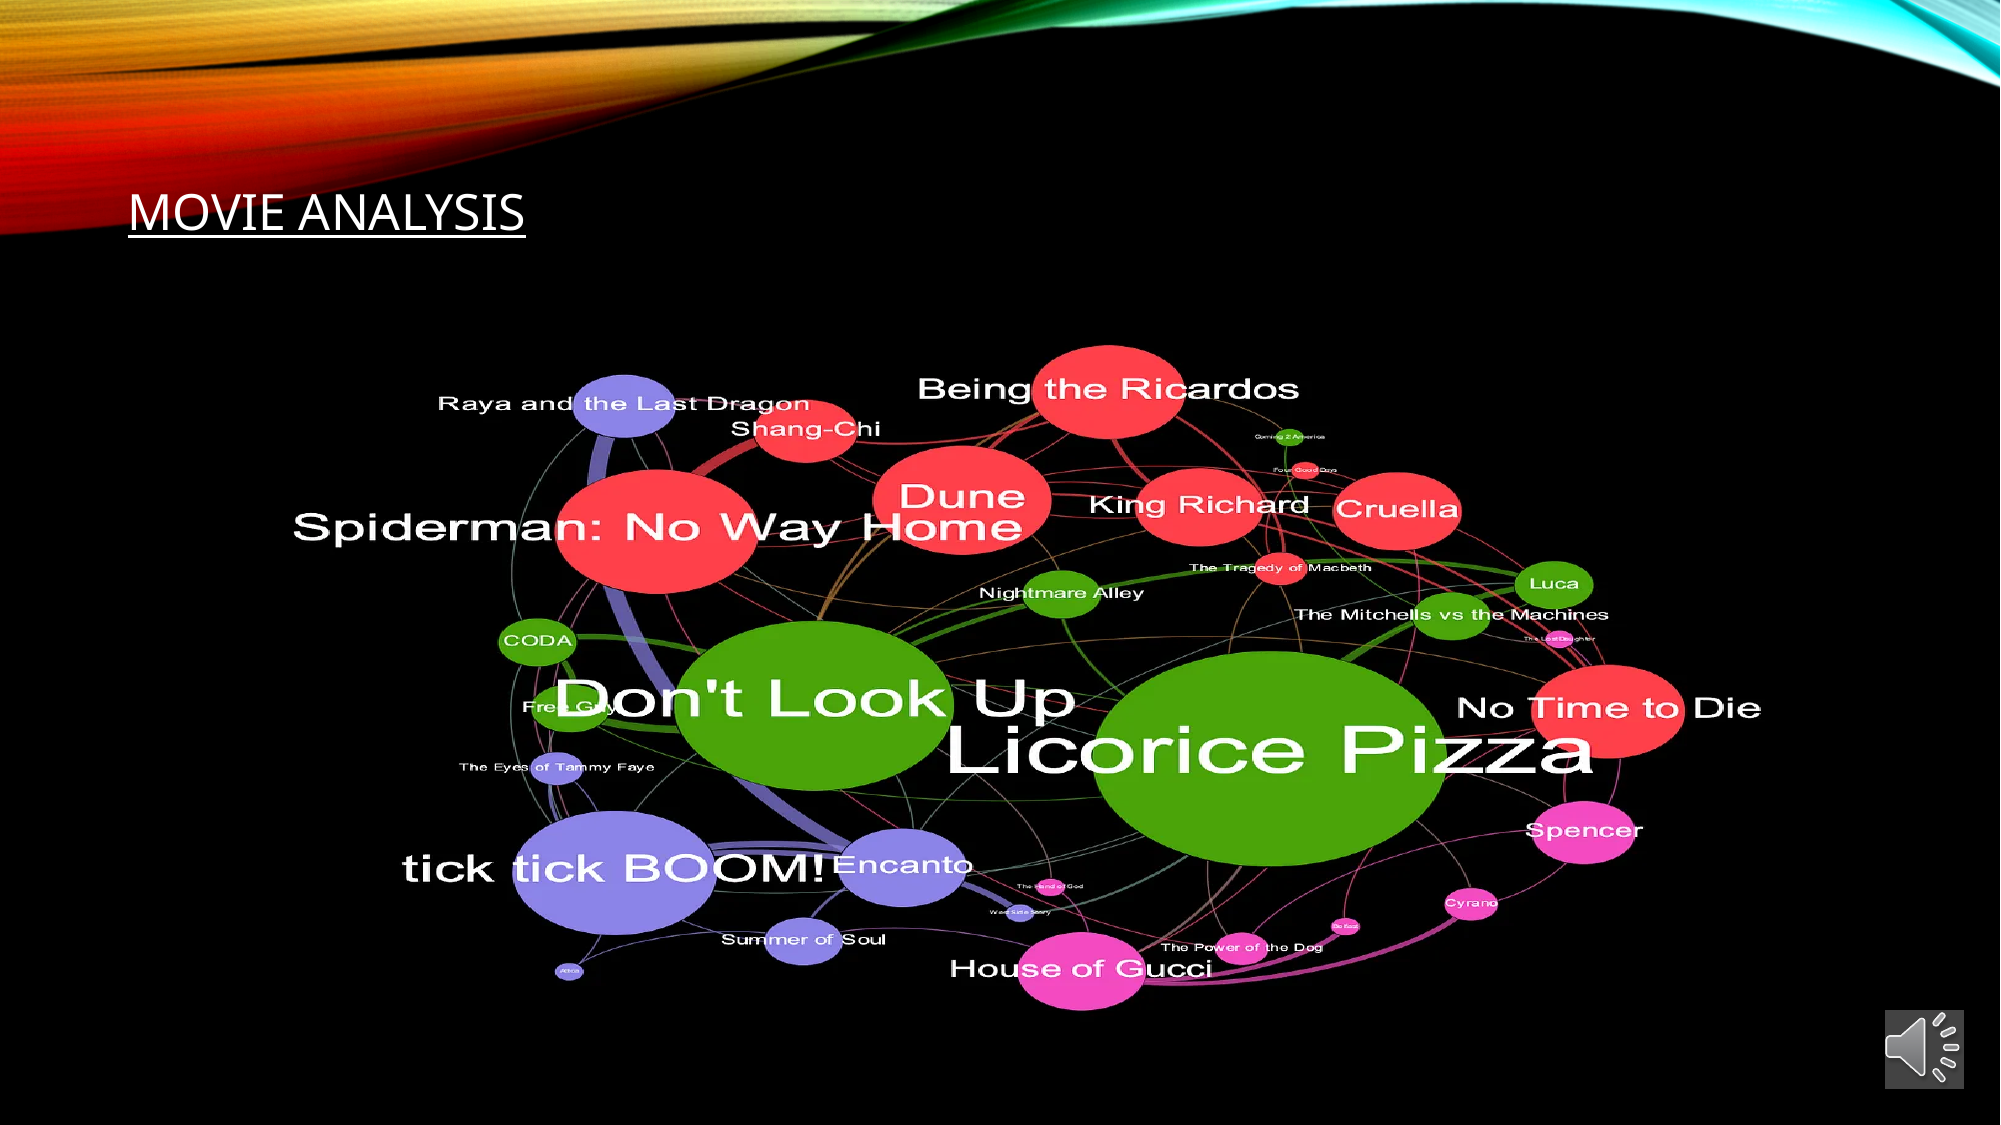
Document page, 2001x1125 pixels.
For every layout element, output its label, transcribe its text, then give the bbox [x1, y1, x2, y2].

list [187, 267, 1914, 1078]
title MOVIE ANALYSIS [102, 161, 541, 268]
picture [0, 0, 2000, 237]
picture [1884, 1009, 1965, 1090]
